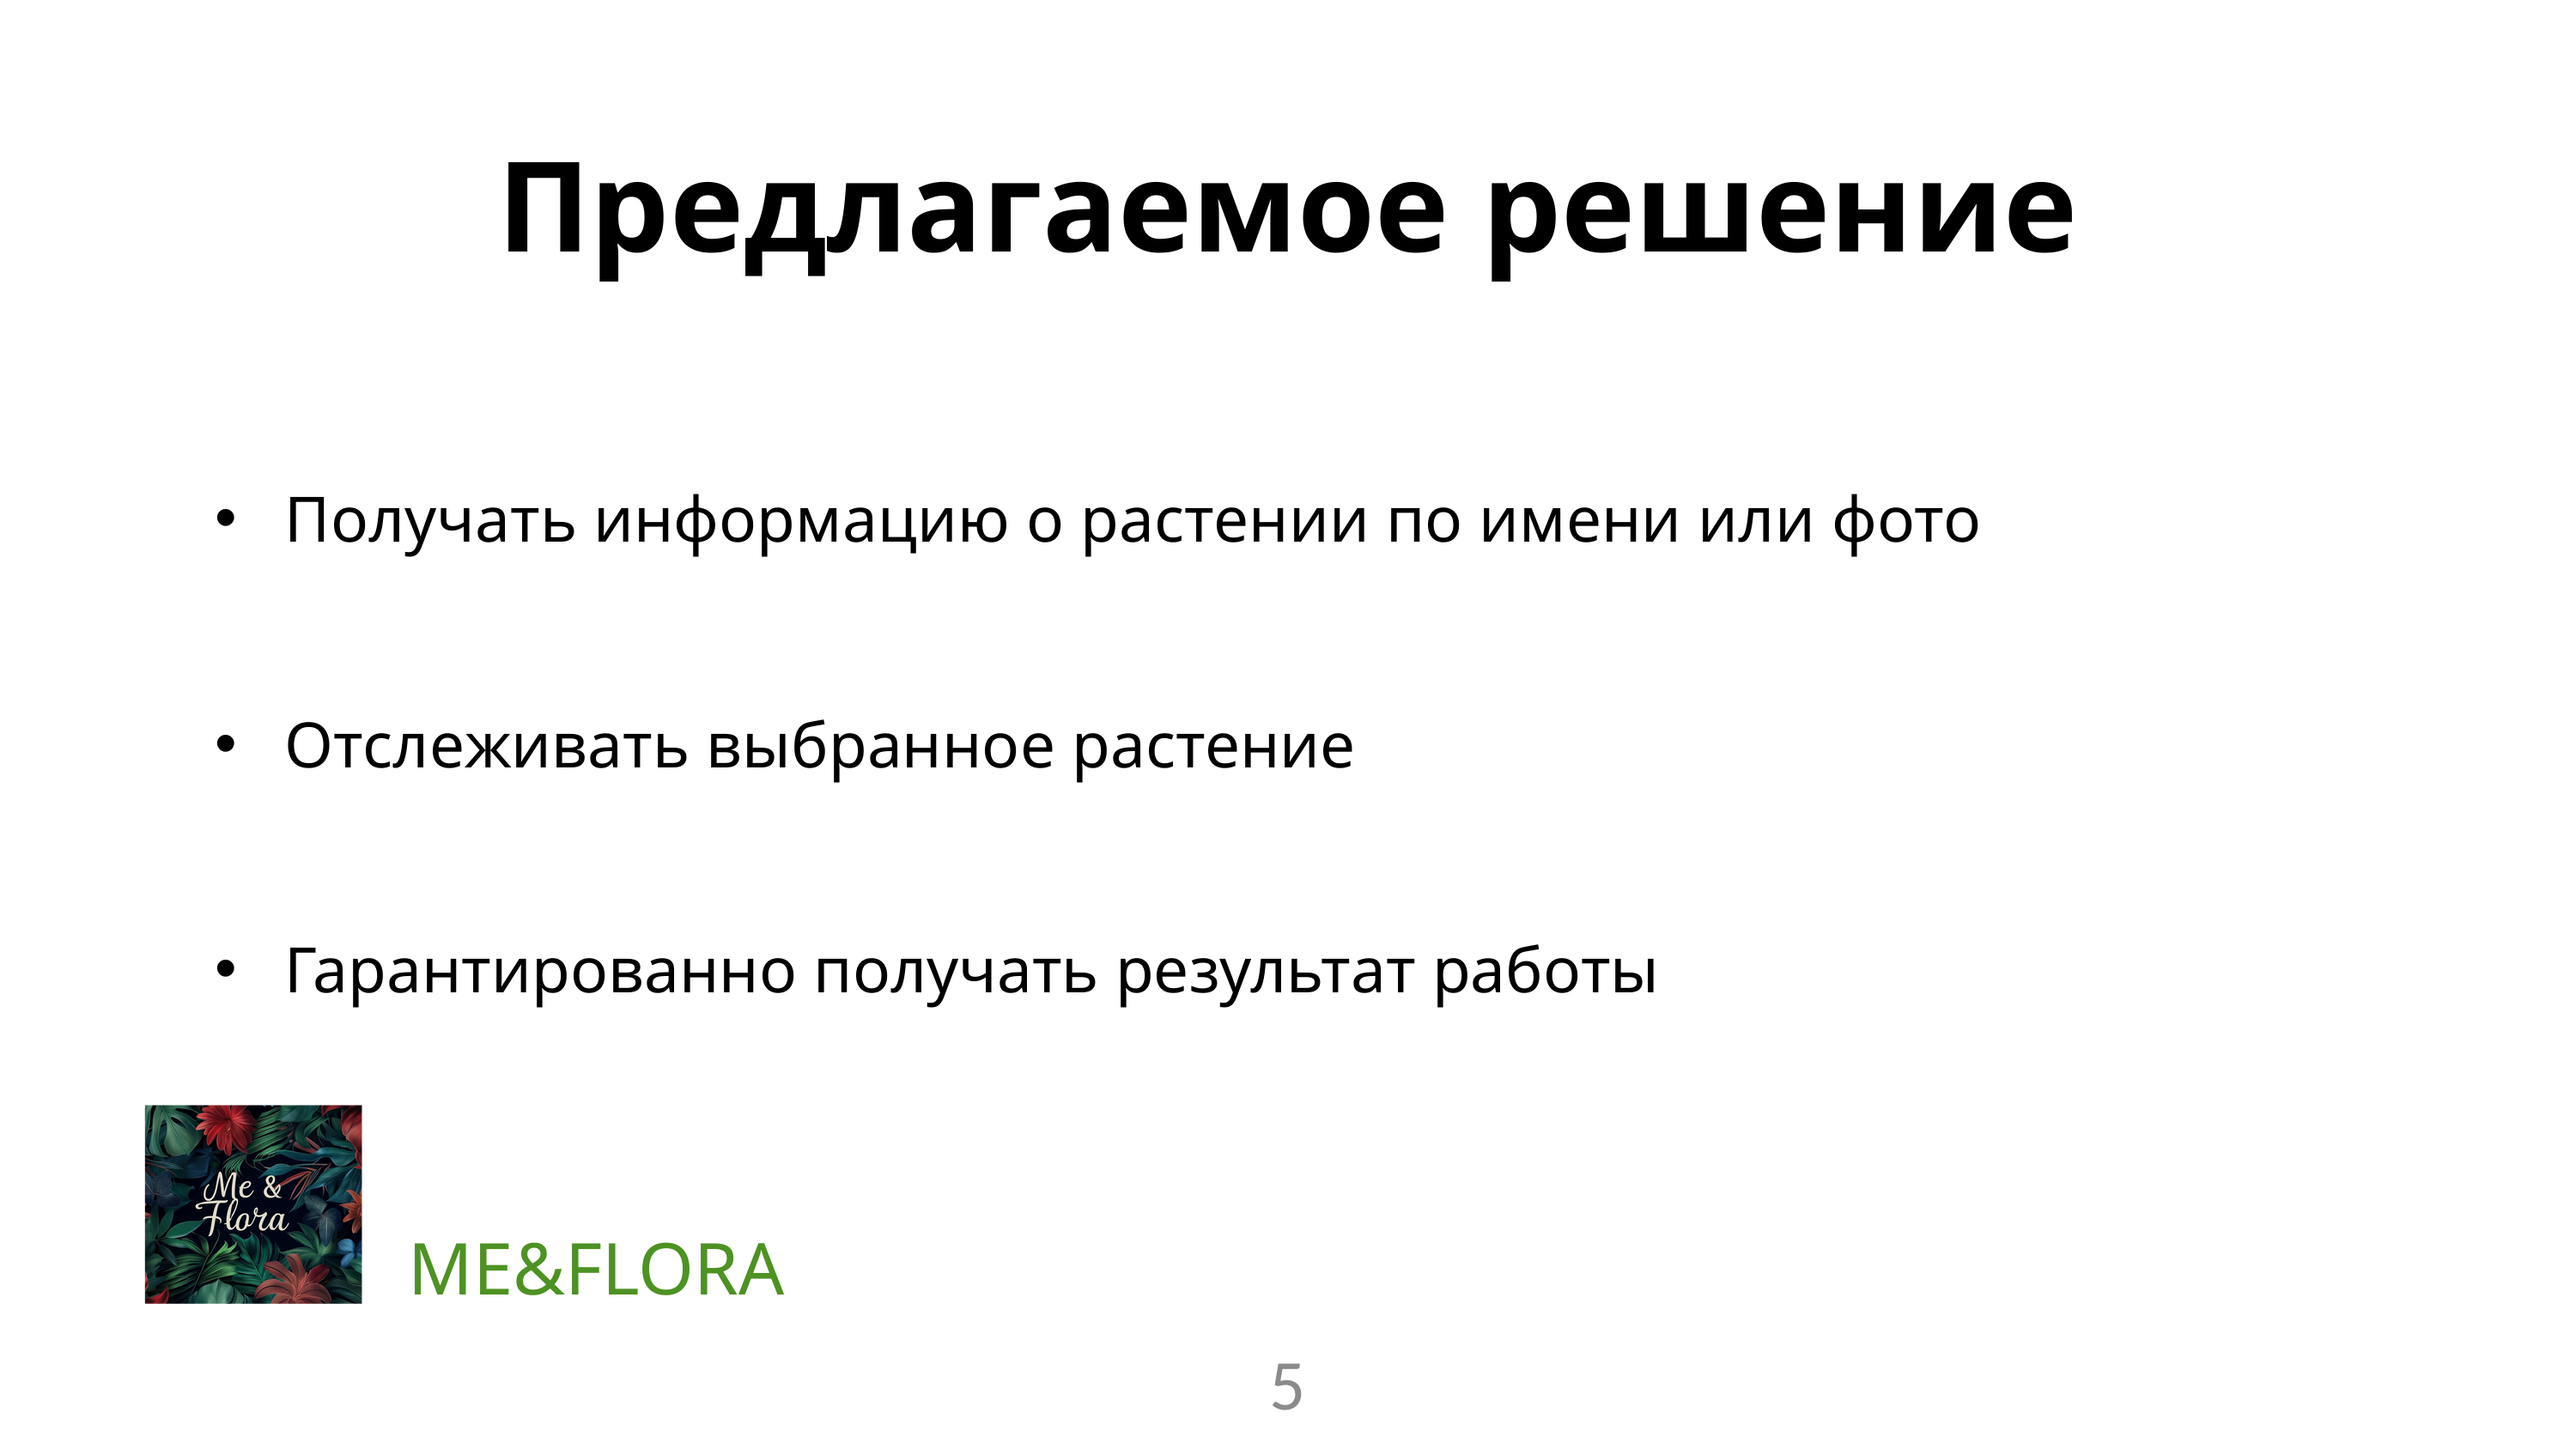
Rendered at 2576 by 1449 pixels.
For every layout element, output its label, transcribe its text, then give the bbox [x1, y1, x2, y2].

slide_number 5 [1138, 1355, 1438, 1408]
text_box [144, 1105, 362, 1304]
text_box Получать информацию о растении по имени или фото Отслеживать выбранное растение Гарантированно получать результат работы [161, 329, 1986, 1006]
text_box Предлагаемое решение [0, 101, 2576, 277]
text_box ME&FLORA [389, 1209, 804, 1310]
